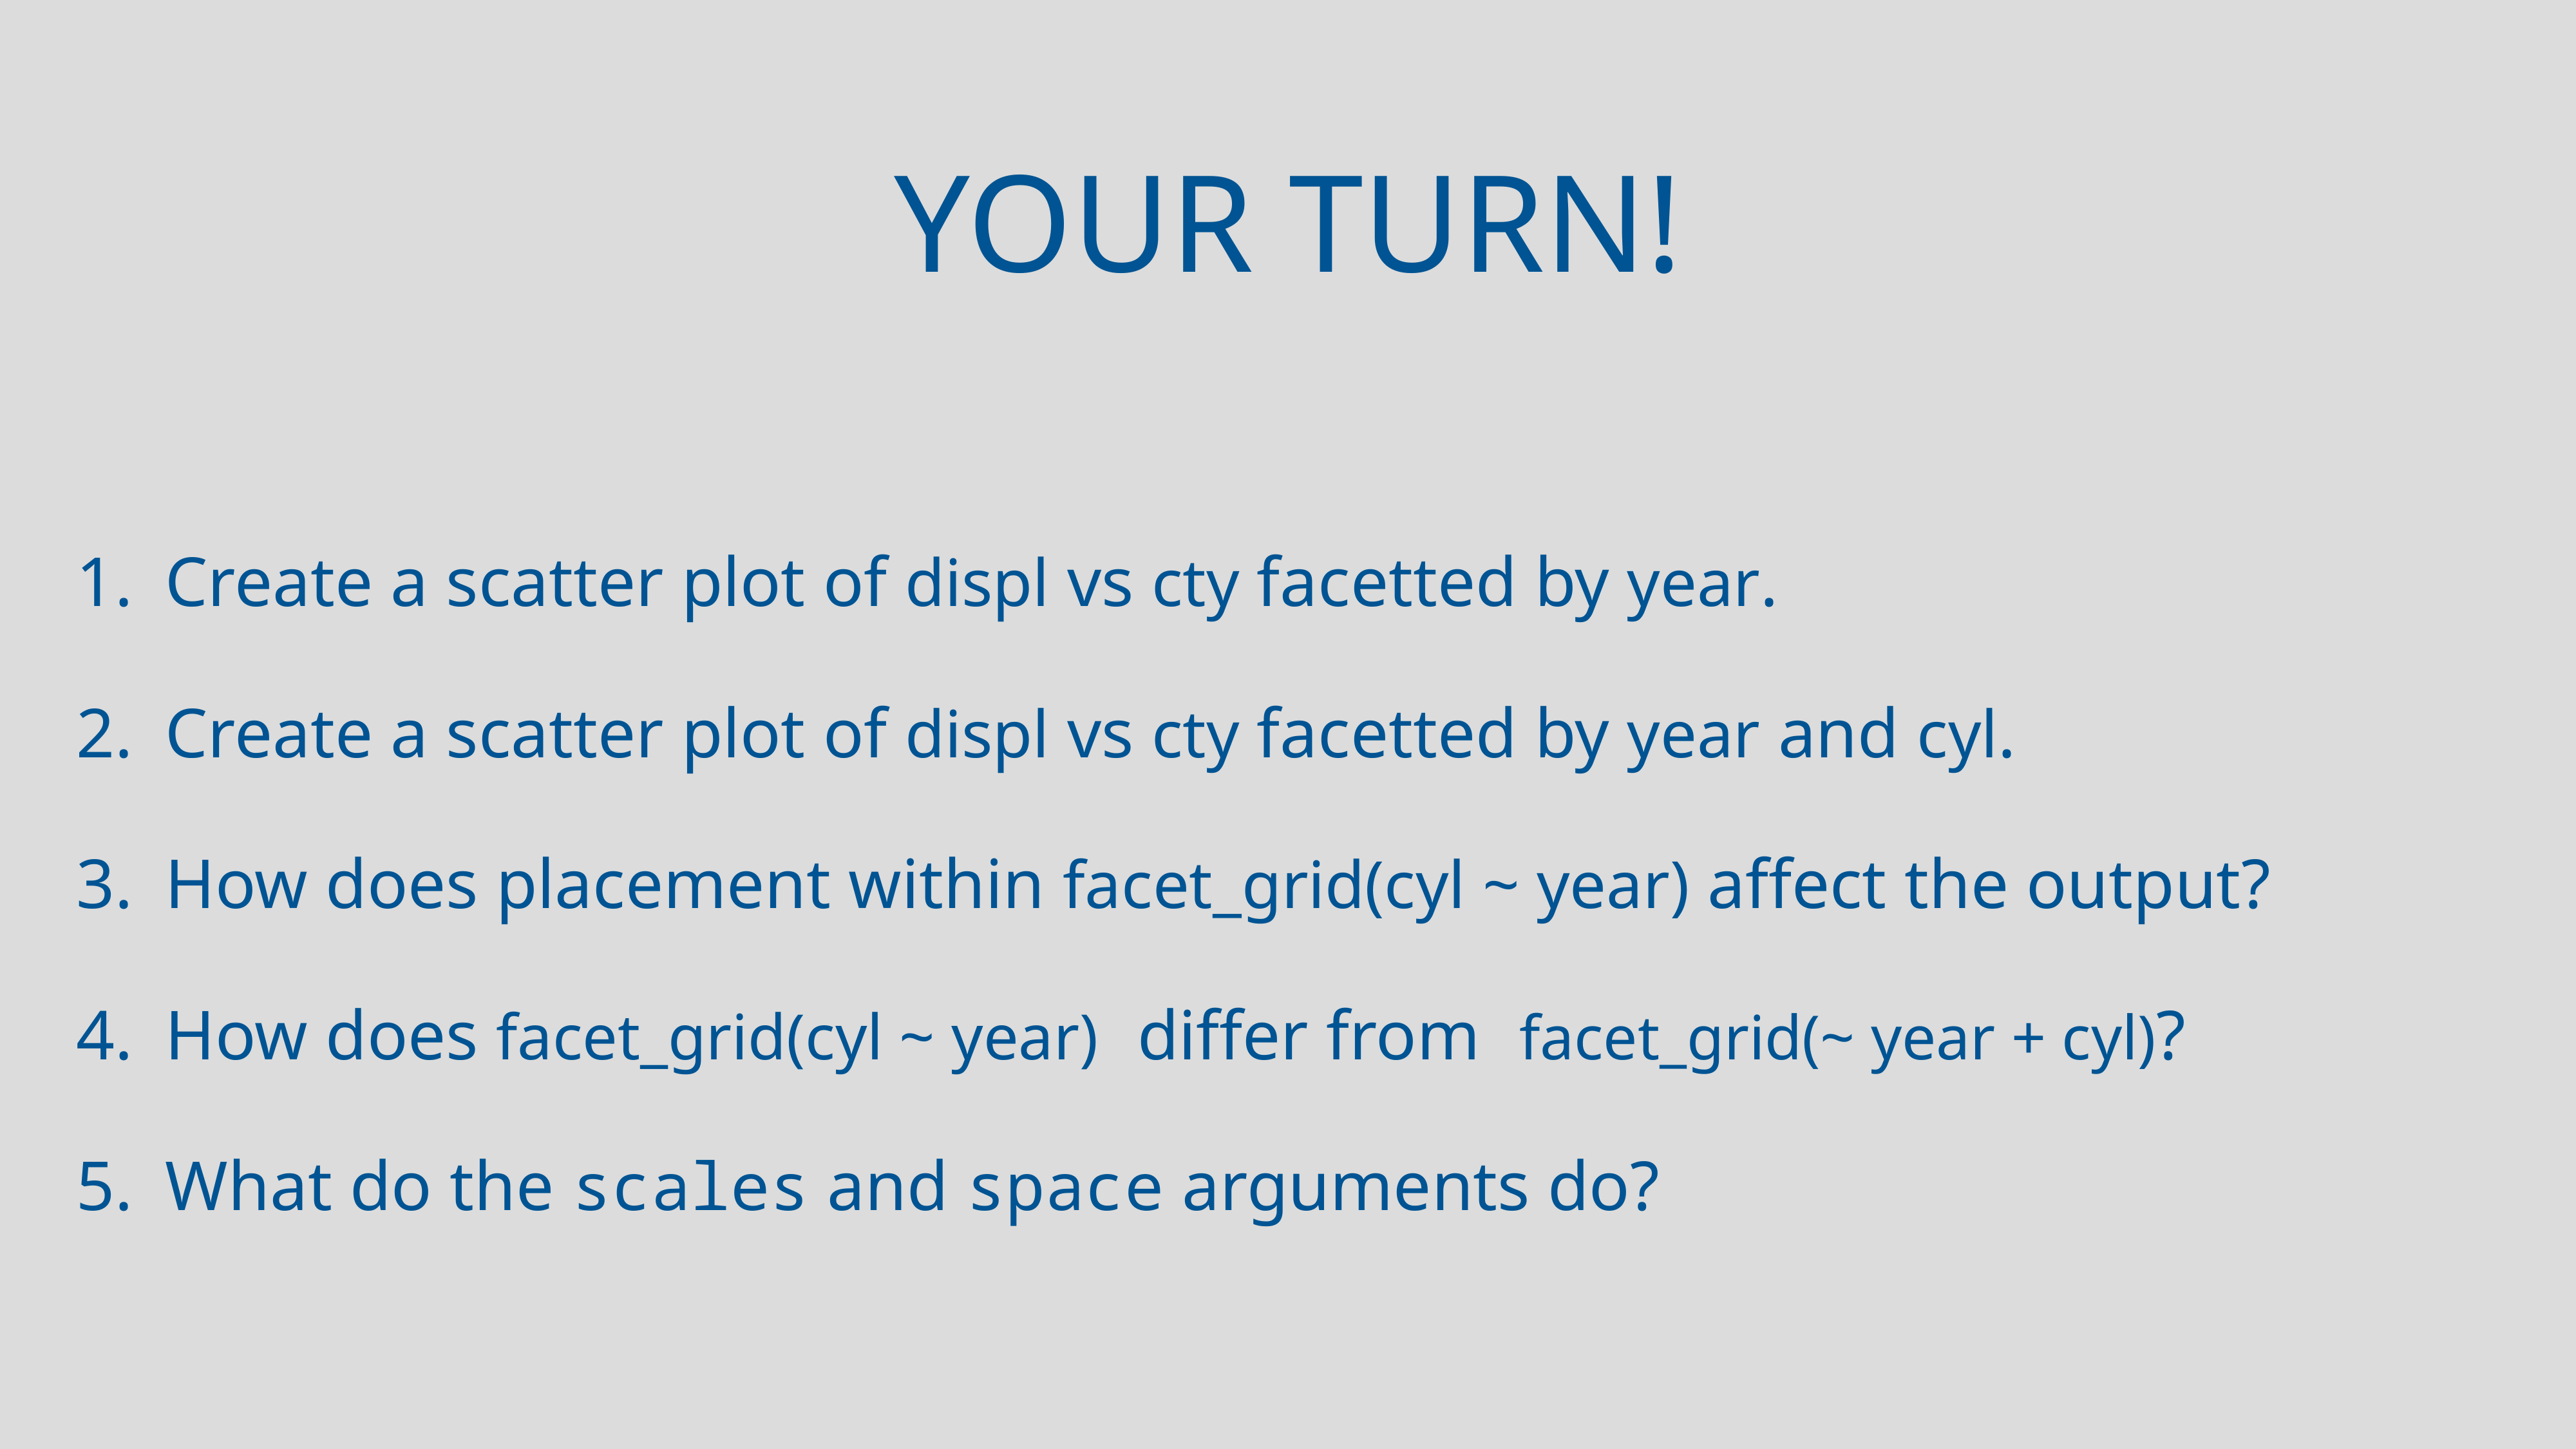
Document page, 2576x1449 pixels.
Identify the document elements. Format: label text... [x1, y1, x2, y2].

list Create a scatter plot of displ vs cty facetted by year. Create a scatter plot of displ vs cty facetted by year and cyl. How does placement within facet_grid(cyl ~ year) affect the output? How does facet_grid(cyl ~ year) differ from facet_grid(~ year + cyl)? What do the scales and space arguments do? [70, 404, 2507, 1342]
title Your turn! [70, 37, 2507, 401]
